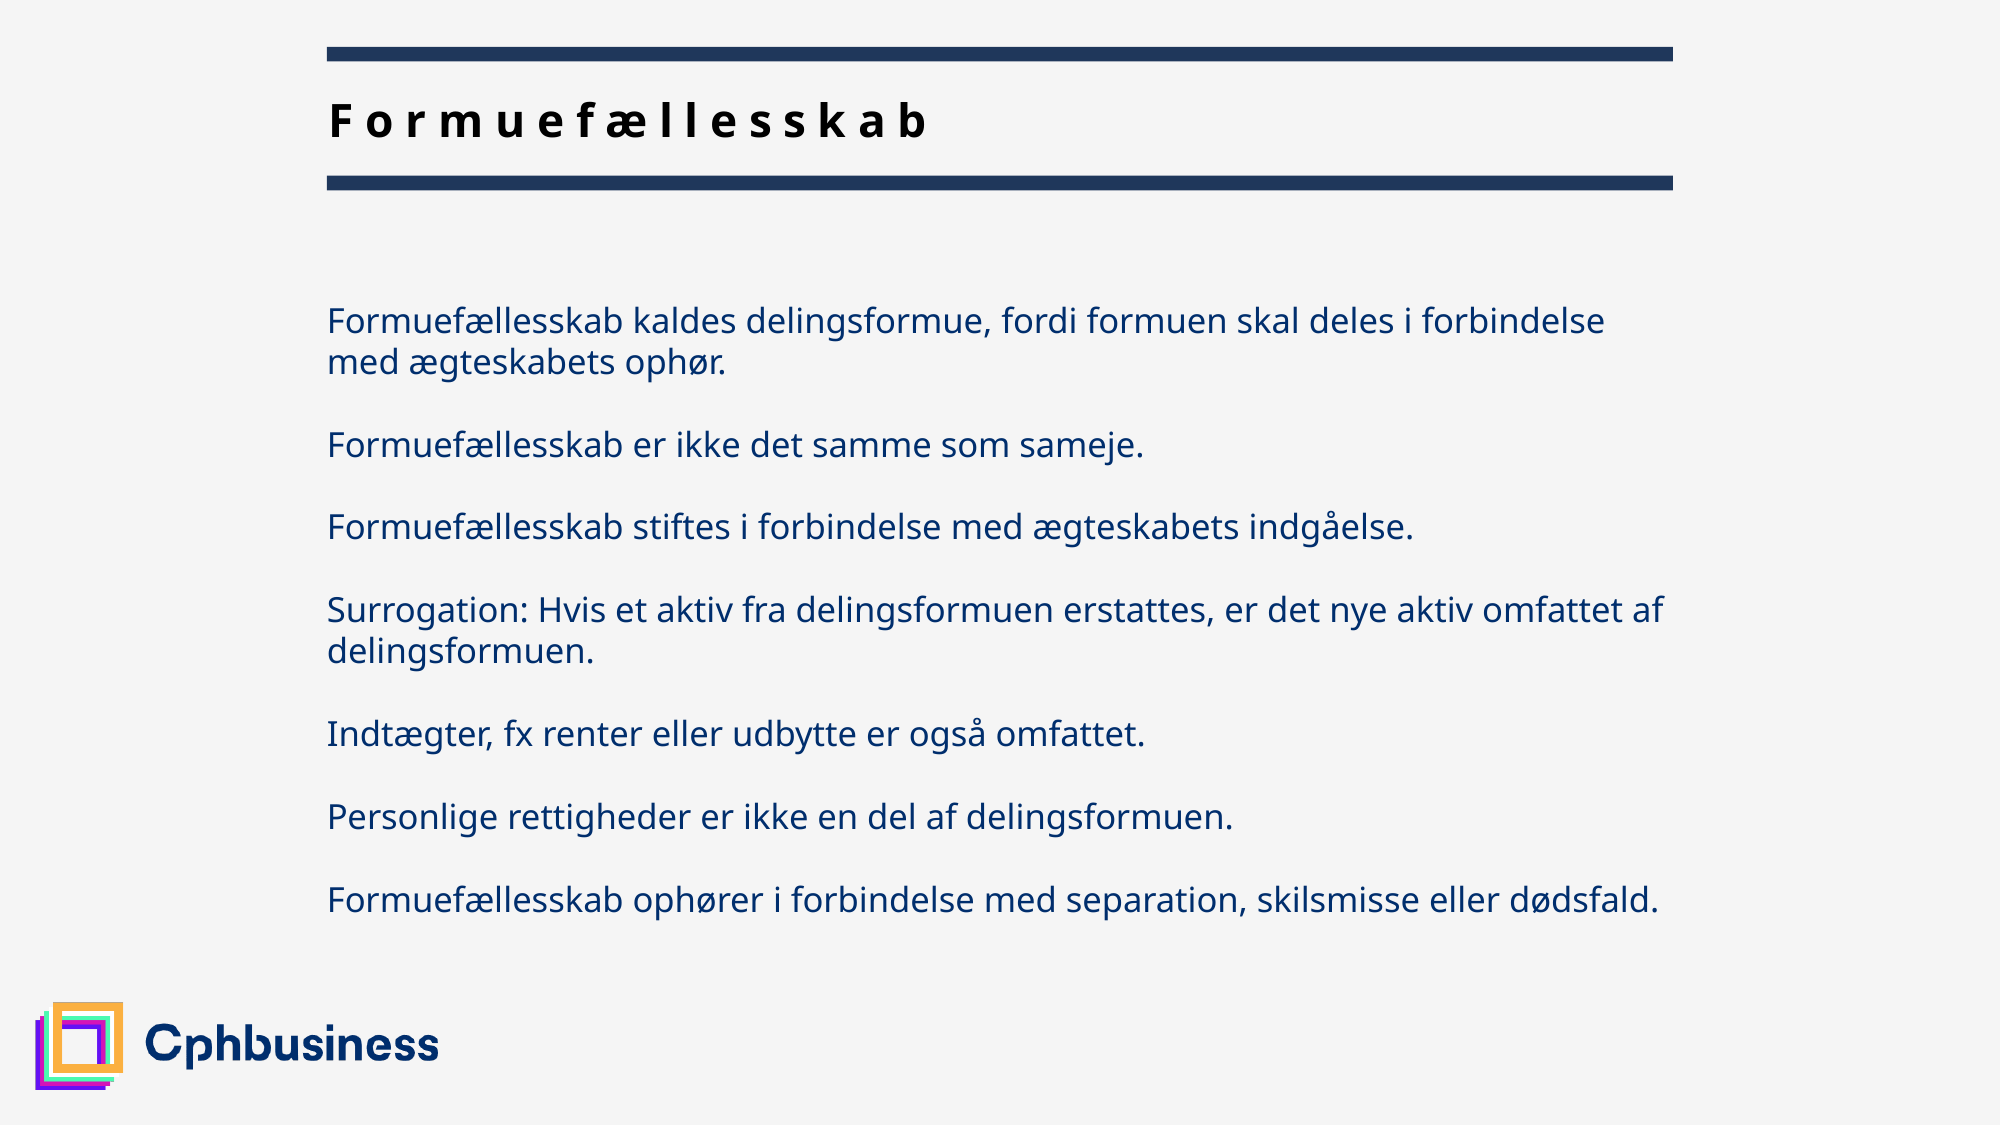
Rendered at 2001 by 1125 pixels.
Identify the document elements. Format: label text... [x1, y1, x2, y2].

text_box Formuefællesskab kaldes delingsformue, fordi formuen skal deles i forbindelse med ægteskabets ophør. Formuefællesskab er ikke det samme som sameje. Formuefællesskab stiftes i forbindelse med ægteskabets indgåelse. Surrogation: Hvis et aktiv fra delingsformuen erstattes, er det nye aktiv omfattet af delingsformuen. Indtægter, fx renter eller udbytte er også omfattet. Personlige rettigheder er ikke en del af delingsformuen. Formuefællesskab ophører i forbindelse med separation, skilsmisse eller dødsfald. [326, 268, 1673, 961]
picture [0, 967, 473, 1125]
title Formuefællesskab [326, 26, 1729, 217]
text_box [326, 175, 1673, 191]
text_box [326, 46, 1673, 62]
